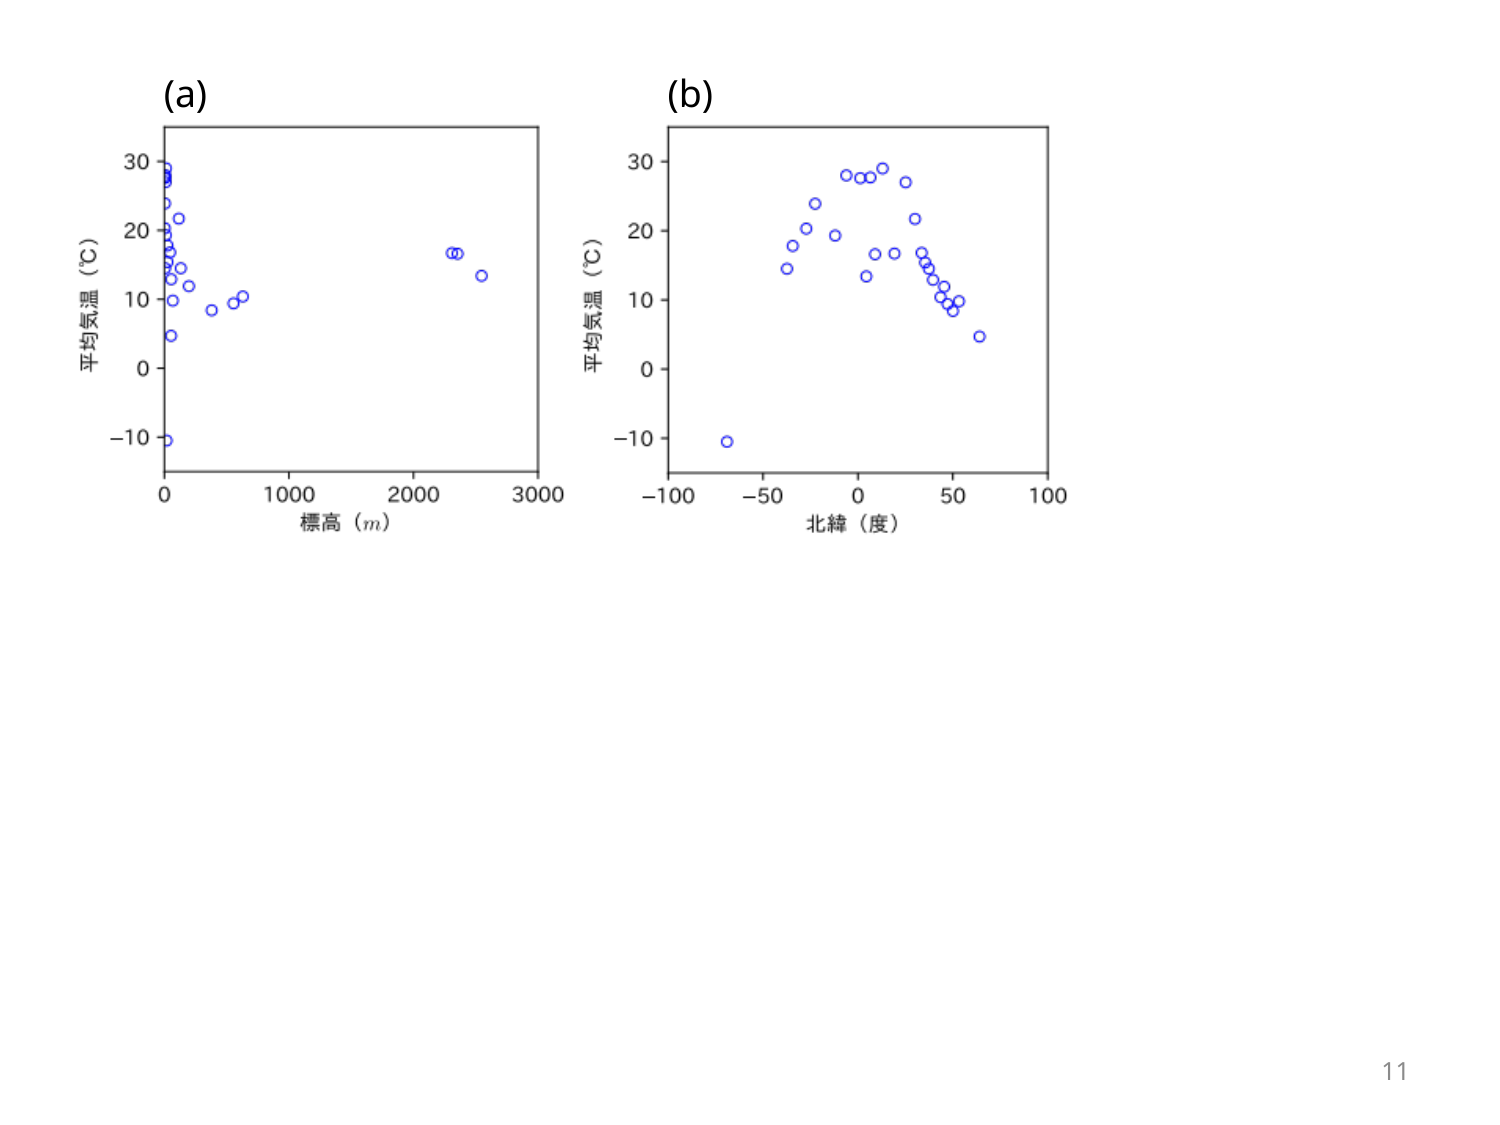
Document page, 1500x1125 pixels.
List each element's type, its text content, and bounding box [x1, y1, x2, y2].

slide_number 11 [1074, 1042, 1425, 1103]
text_box (a) [148, 62, 223, 96]
text_box (b) [653, 62, 729, 96]
picture [51, 97, 1096, 563]
